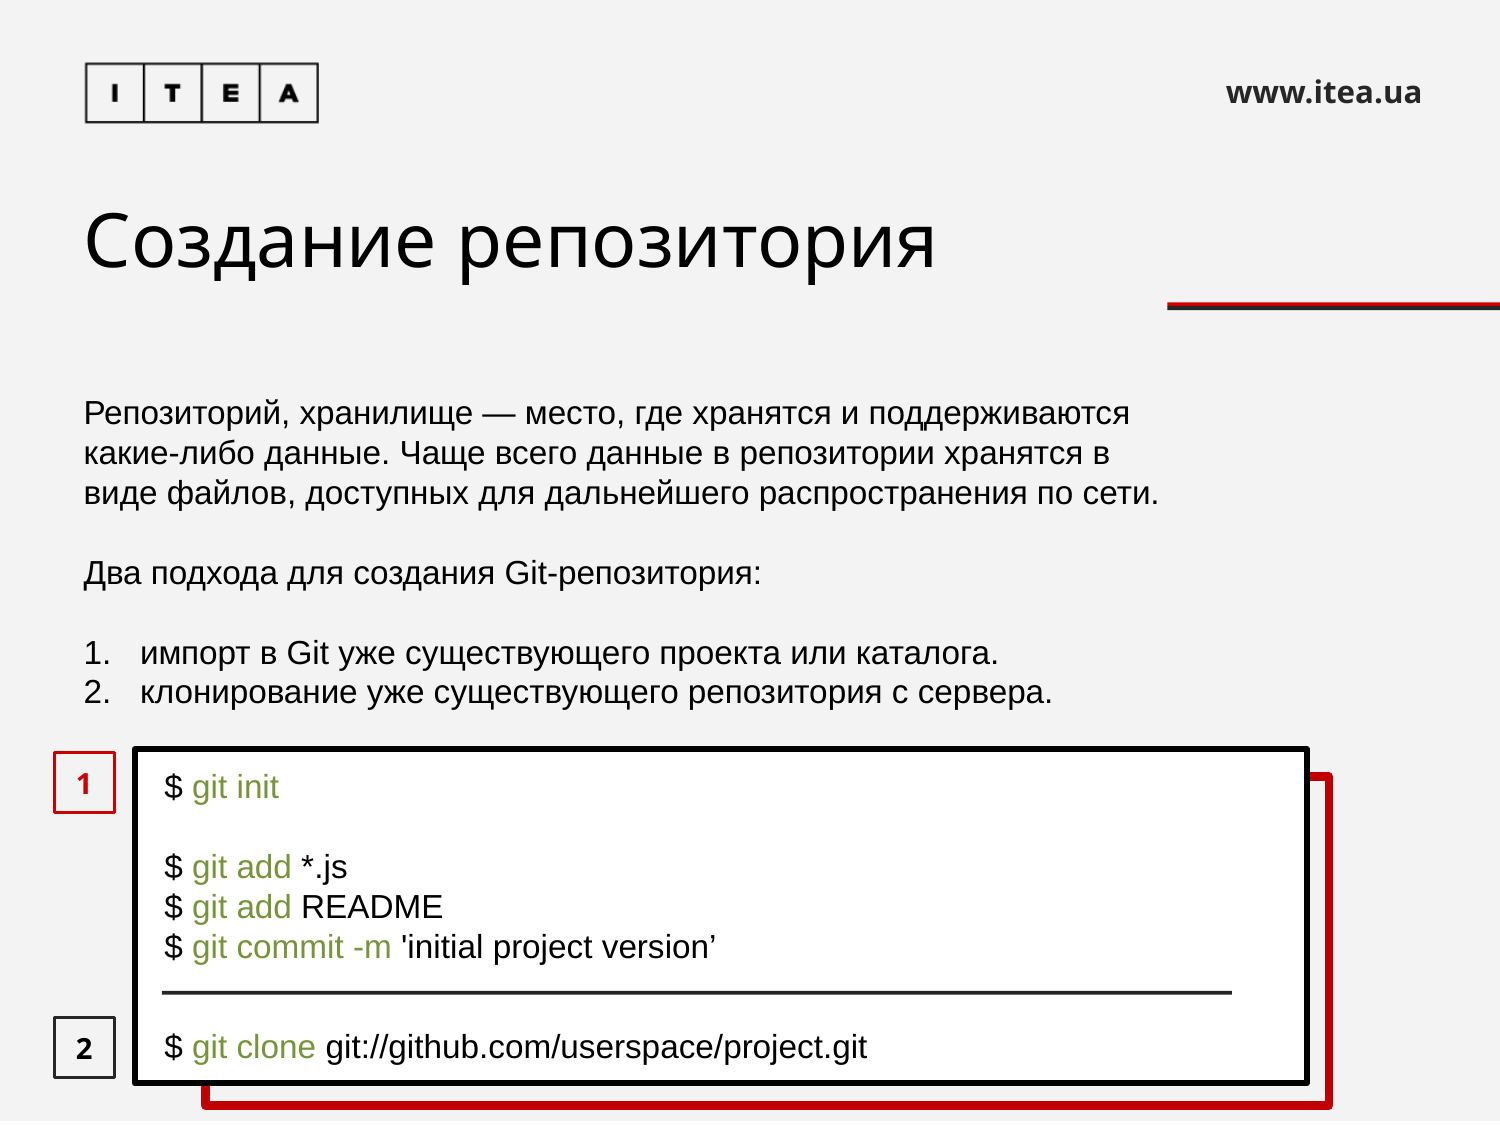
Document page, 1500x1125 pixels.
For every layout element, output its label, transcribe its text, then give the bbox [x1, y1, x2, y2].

text_box [0, 0, 1500, 1121]
text_box 1 [54, 752, 115, 813]
text_box Репозиторий, хранилище — место, где хранятся и поддерживаются какие-либо данные. Чаще всего данные в репозитории хранятся в виде файлов, доступных для дальнейшего распространения по сети. Два подхода для создания Git-репозитория: импорт в Git уже существующего проекта или каталога. клонирование уже существующего репозитория с сервера. [68, 383, 1203, 718]
text_box [203, 774, 1331, 1108]
title Создание репозитория [68, 187, 1413, 287]
text_box $ git clone git://github.com/userspace/project.git [149, 1018, 1151, 1073]
text_box [1167, 306, 1500, 311]
text_box [161, 990, 1232, 995]
text_box www.itea.ua [1172, 66, 1477, 115]
picture [57, 49, 344, 133]
text_box [1167, 302, 1500, 306]
text_box [134, 749, 1307, 1084]
text_box $ git init $ git add *.js $ git add README $ git commit -m 'initial project version’ [149, 757, 1151, 973]
text_box 2 [54, 1017, 115, 1078]
